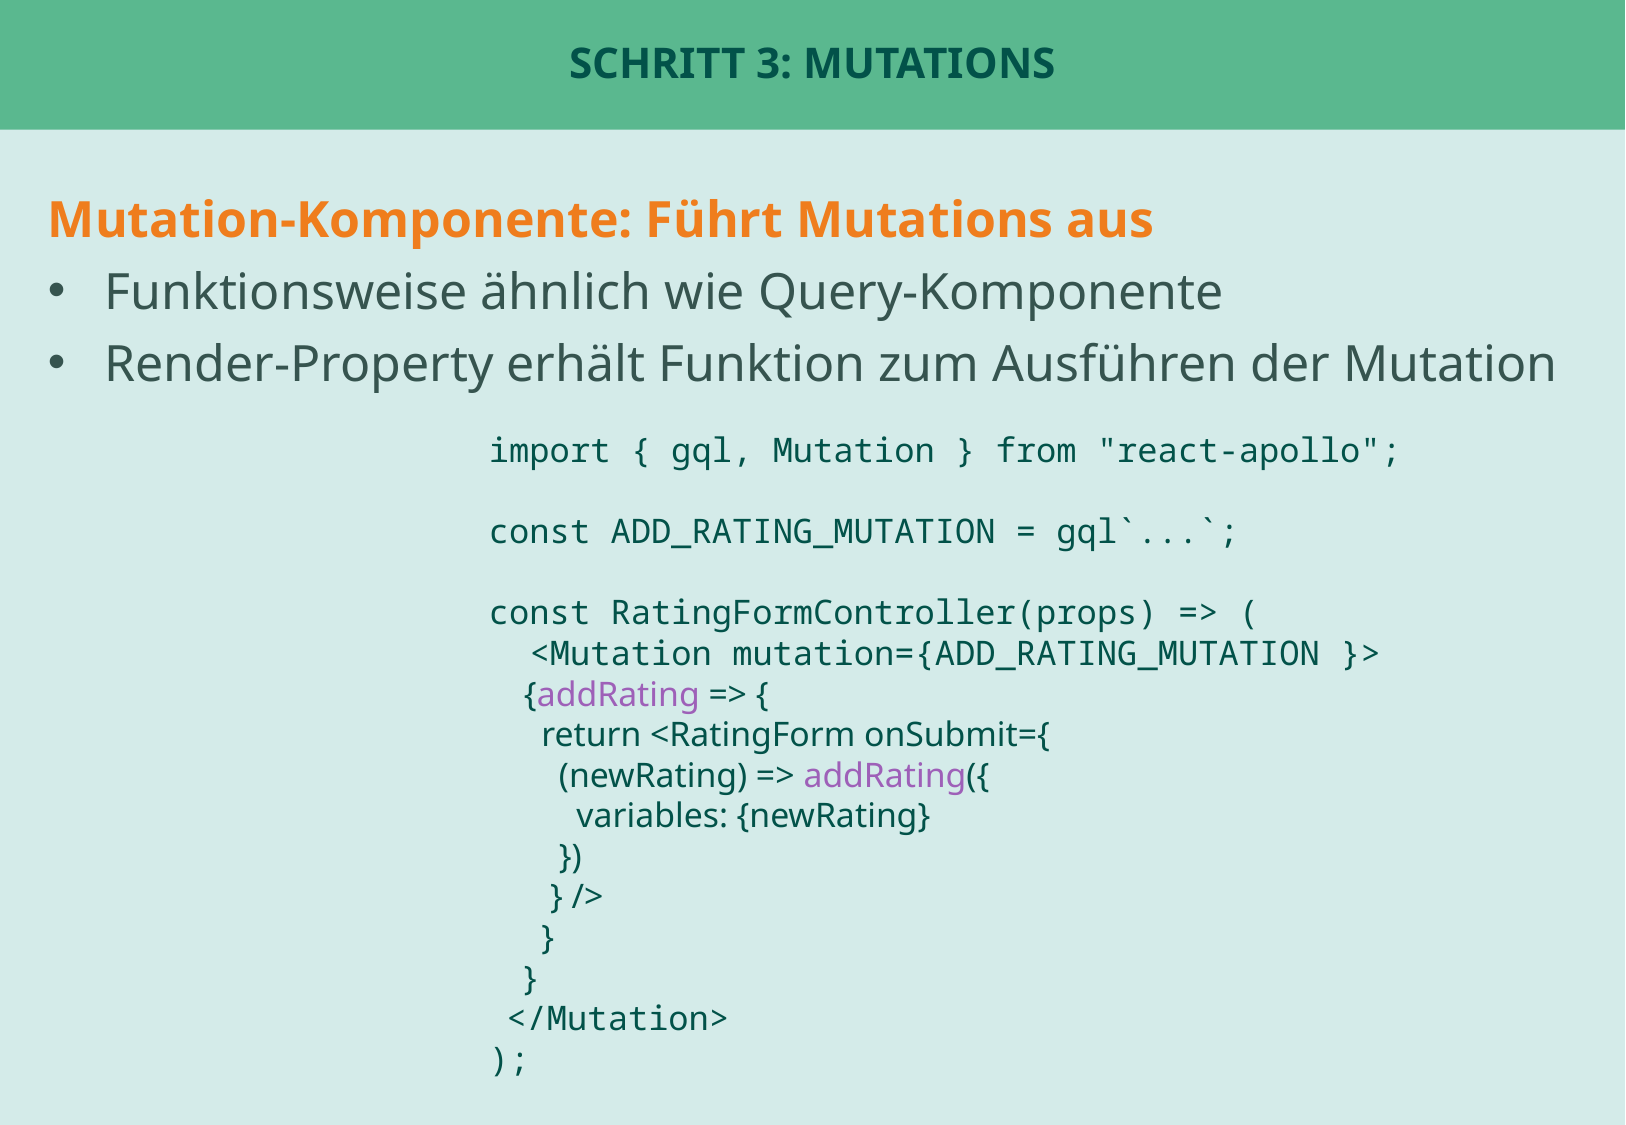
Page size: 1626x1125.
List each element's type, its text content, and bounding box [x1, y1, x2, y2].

text_box import { gql, Mutation } from "react-apollo"; const ADD_RATING_MUTATION = gql`...`; const RatingFormController(props) => ( <Mutation mutation={ADD_RATING_MUTATION }> {addRating => { return <RatingForm onSubmit={ (newRating) => addRating({ variables: {newRating} }) } /> } } </Mutation> ); [489, 428, 1592, 1079]
title Schritt 3: Mutations [0, 0, 1625, 130]
text_box Mutation-Komponente: Führt Mutations aus Funktionsweise ähnlich wie Query-Komponente Render-Property erhält Funktion zum Ausführen der Mutation [33, 168, 1592, 399]
